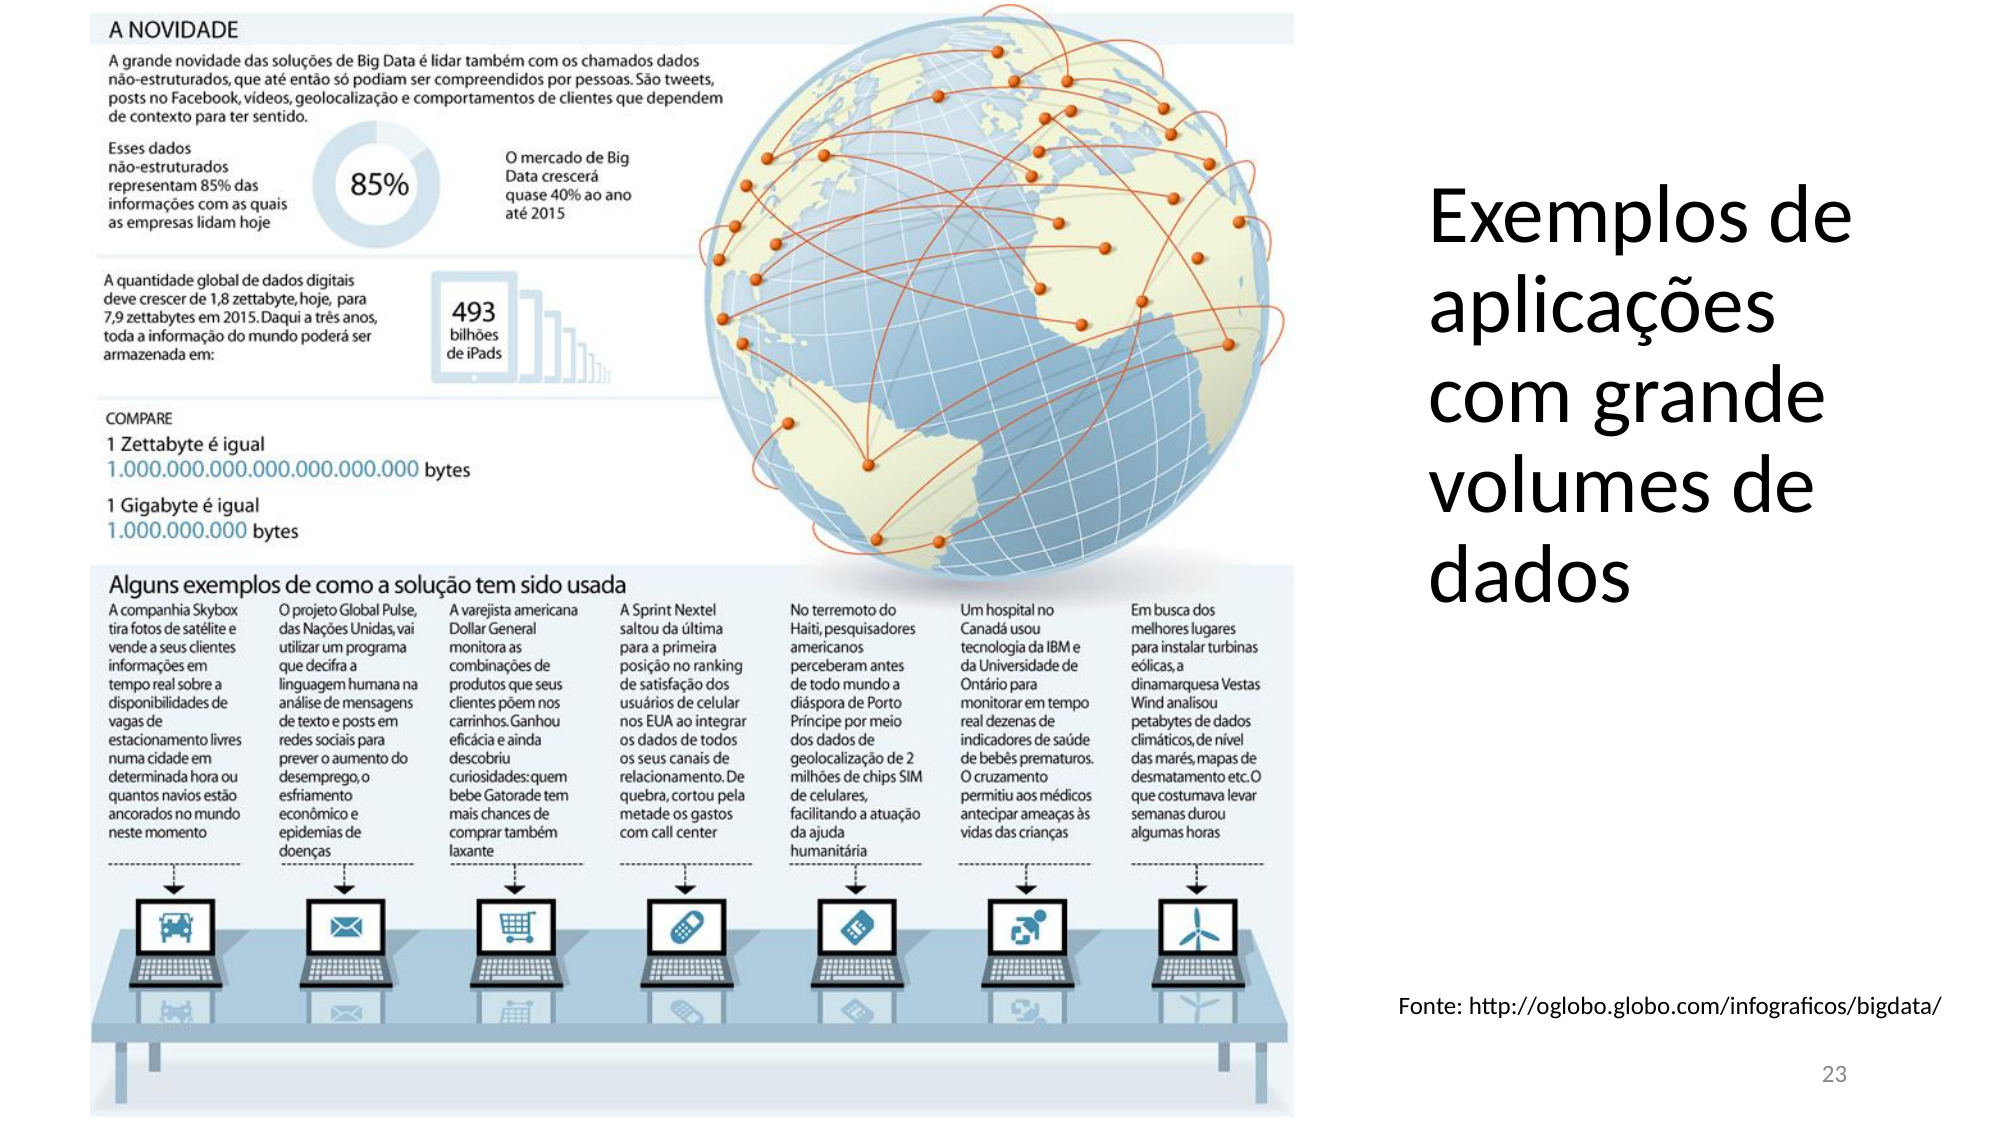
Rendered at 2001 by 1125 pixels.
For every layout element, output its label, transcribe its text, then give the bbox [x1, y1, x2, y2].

list Exemplos de aplicações com grande volumes de dados [1413, 163, 1893, 963]
text_box Fonte: http://oglobo.globo.com/infograficos/bigdata/ [1383, 985, 2000, 1056]
picture [89, 3, 1294, 1118]
slide_number ‹#› [1412, 1042, 1863, 1103]
